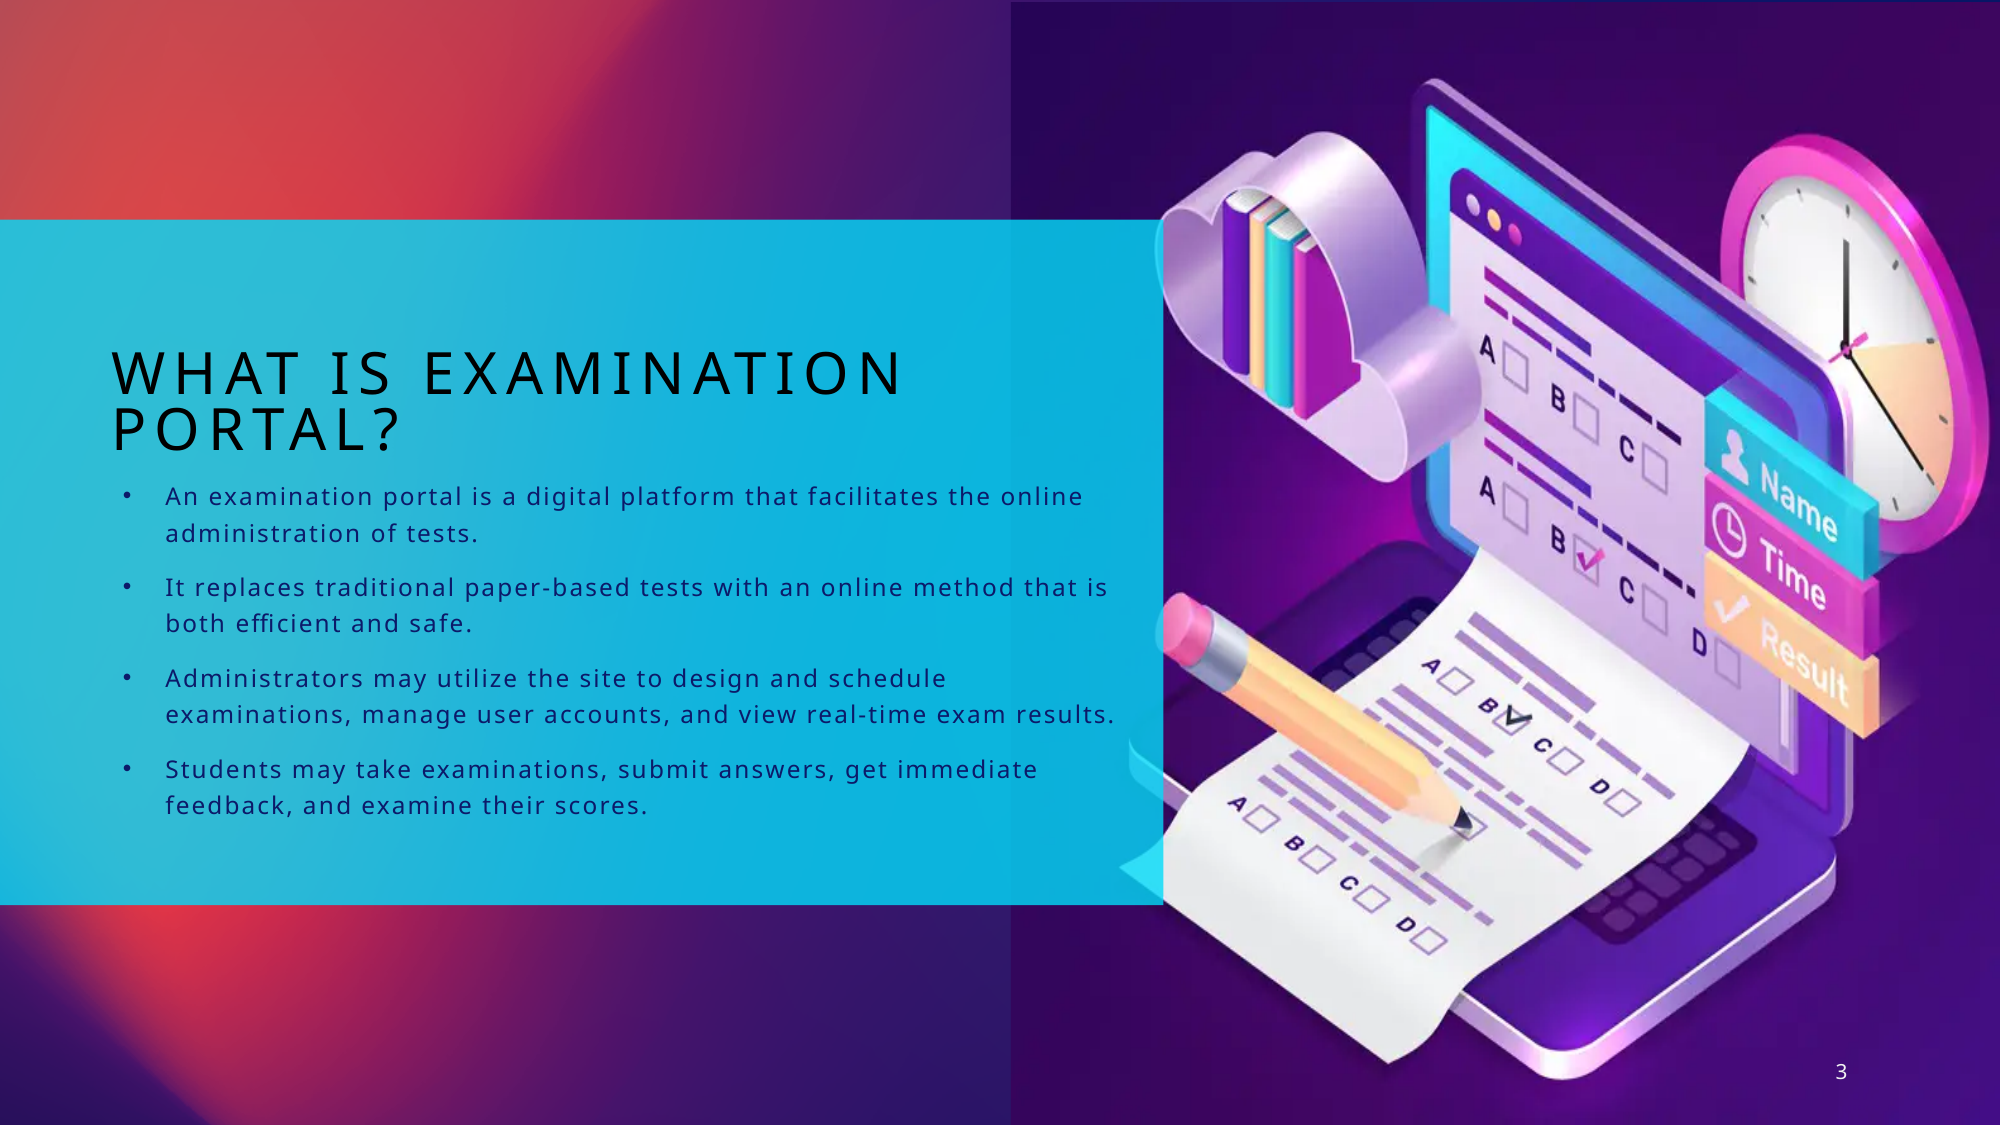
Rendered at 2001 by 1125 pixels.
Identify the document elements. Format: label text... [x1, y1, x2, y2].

picture [0, 0, 2000, 1125]
list An examination portal is a digital platform that facilitates the online administration of tests. It replaces traditional paper-based tests with an online method that is both efficient and safe. Administrators may utilize the site to design and schedule examinations, manage user accounts, and view real-time exam results. Students may take examinations, submit answers, get immediate feedback, and examine their scores. [107, 465, 1010, 868]
title What is Examination Portal? [0, 219, 1010, 906]
